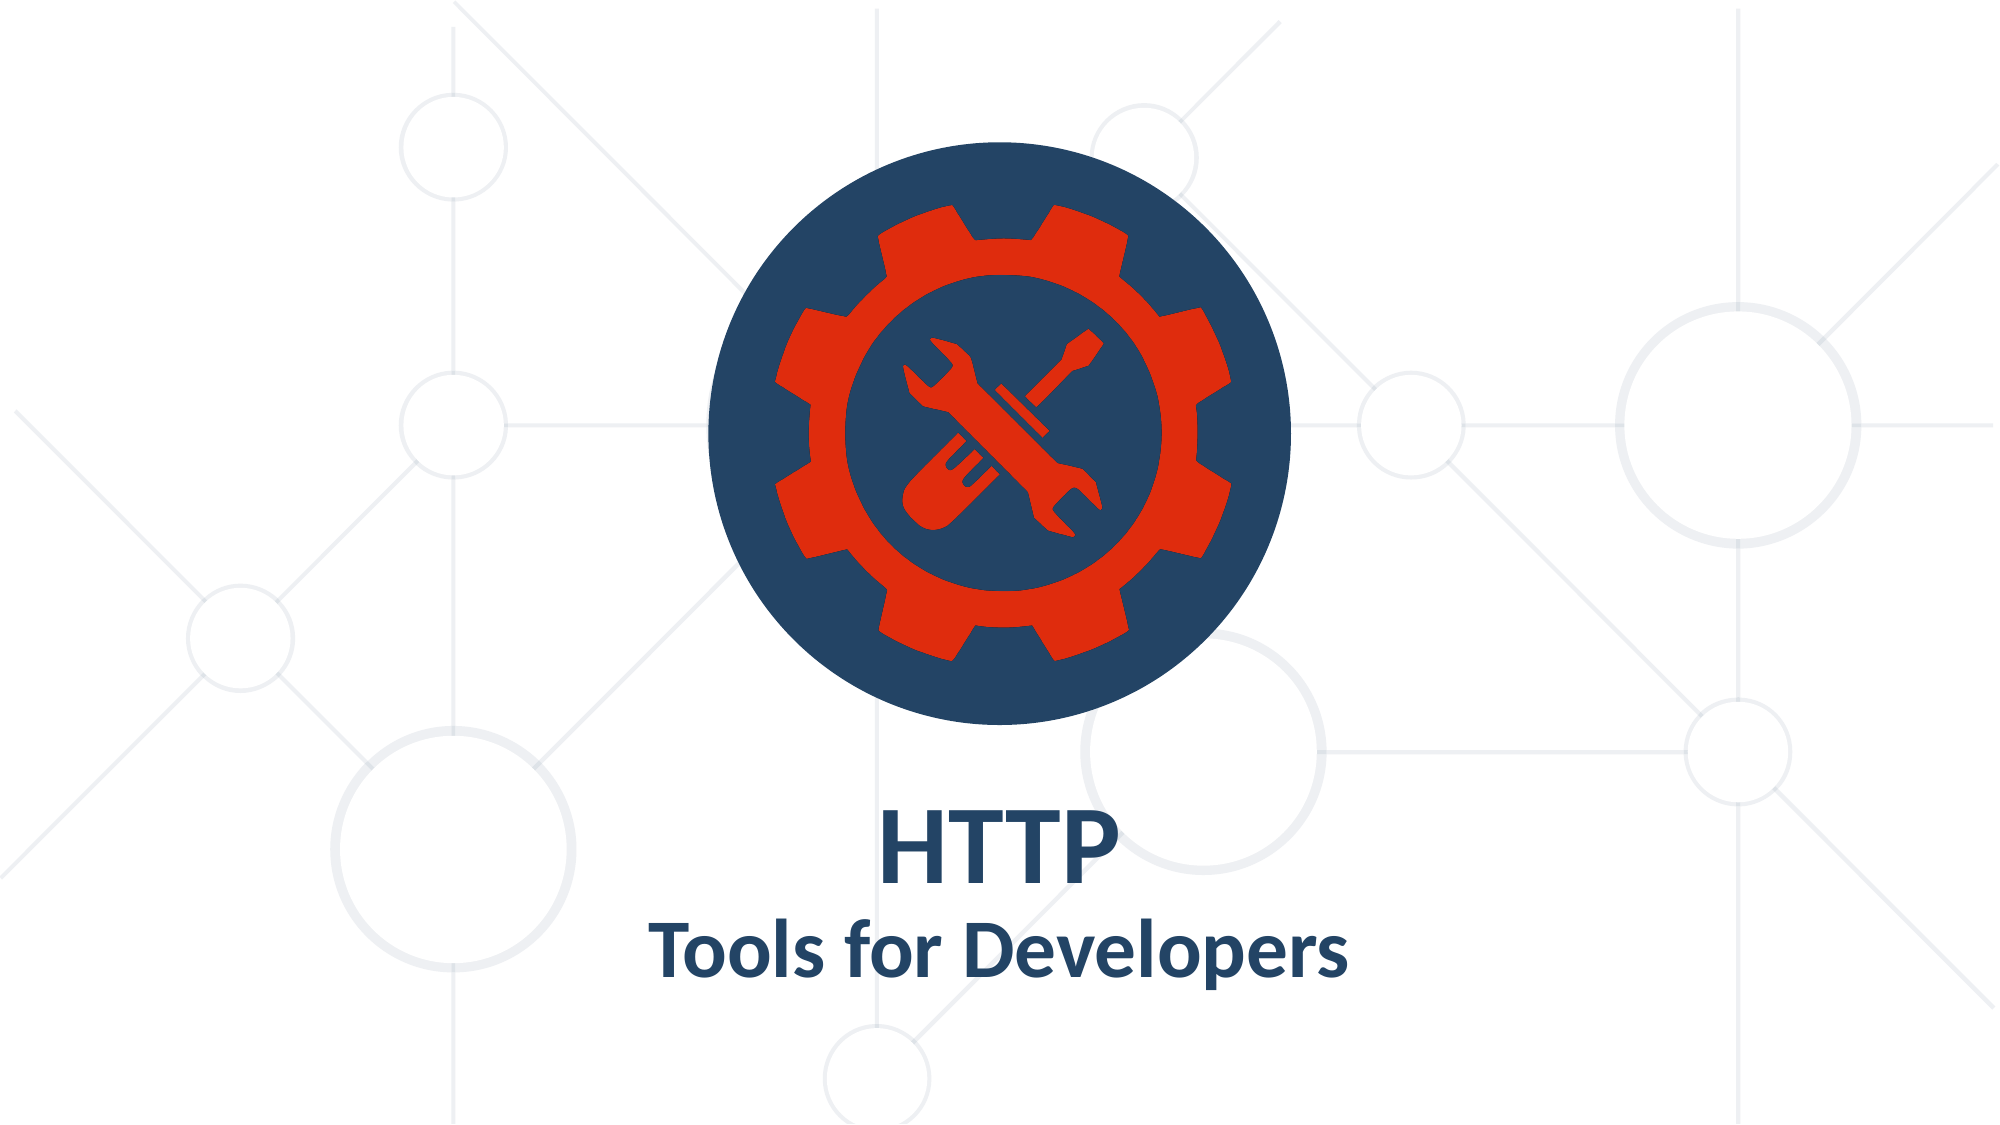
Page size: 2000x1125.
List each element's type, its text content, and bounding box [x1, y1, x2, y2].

picture [769, 199, 1237, 667]
list Tools for Developers [100, 900, 1899, 983]
list HTTP [100, 771, 1899, 898]
